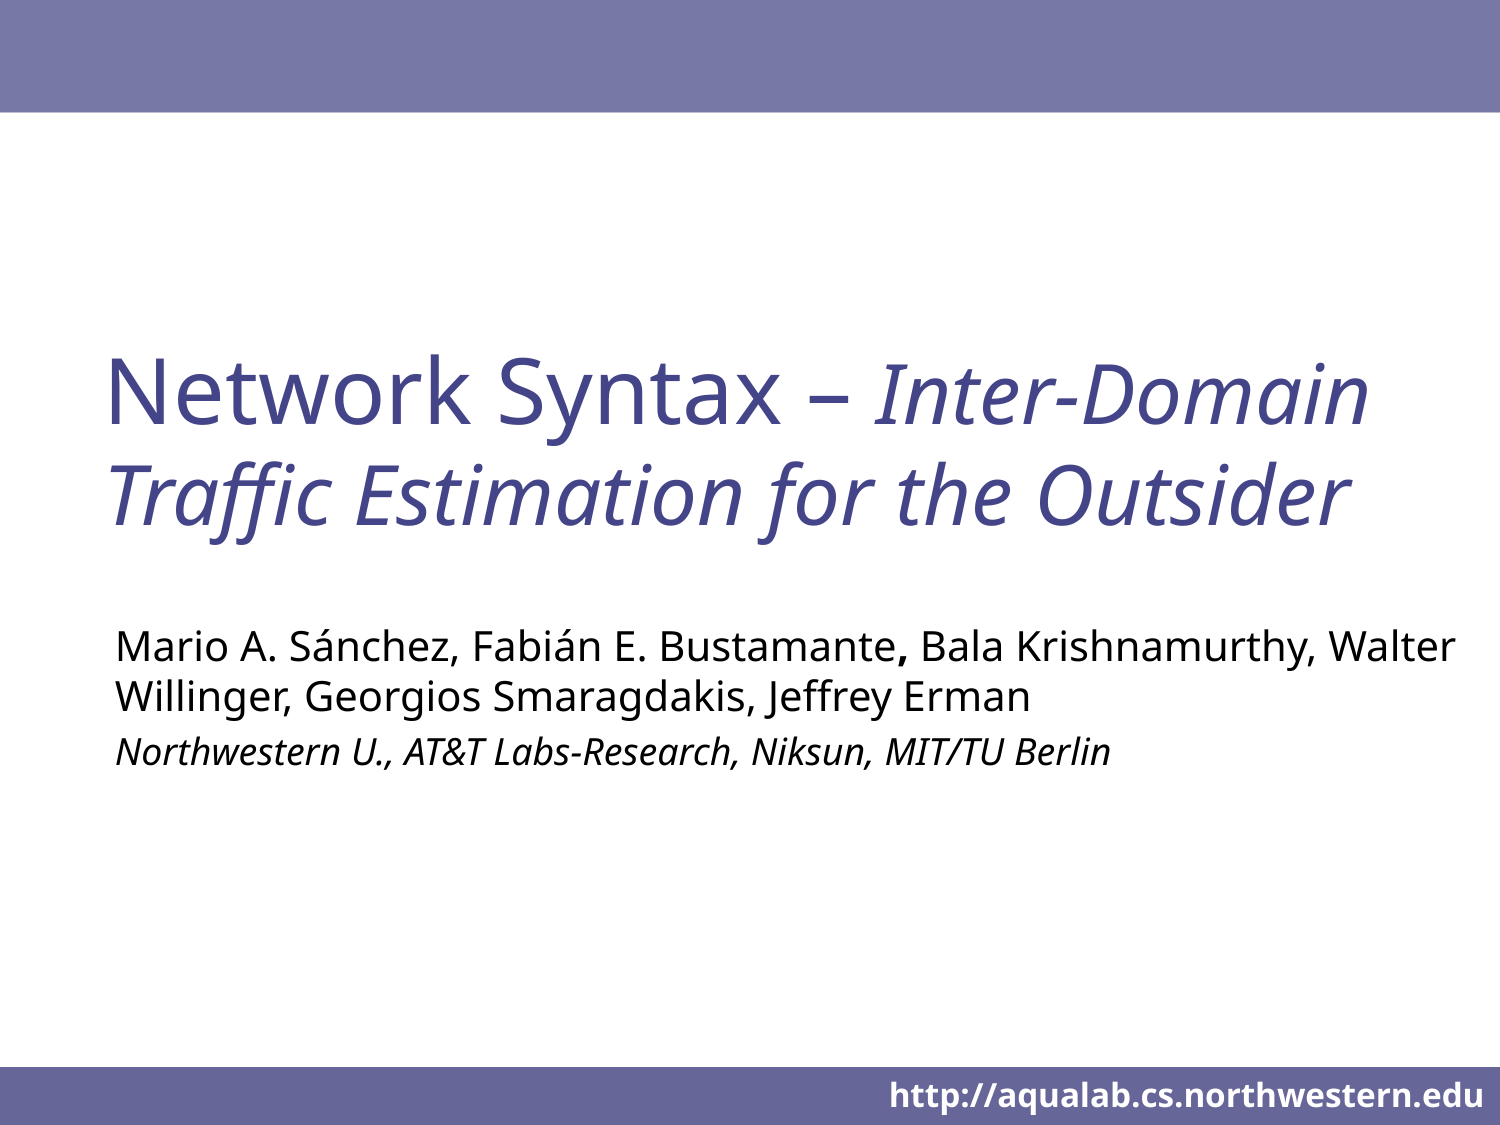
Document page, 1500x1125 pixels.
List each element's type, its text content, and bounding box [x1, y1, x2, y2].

subtitle Mario A. Sánchez, Fabián E. Bustamante, Bala Krishnamurthy, Walter Willinger, Georgios Smaragdakis, Jeffrey Erman Northwestern U., AT&T Labs-Research, Niksun, MIT/TU Berlin [99, 612, 1476, 938]
title Network Syntax – Inter-Domain Traffic Estimation for the Outsider [88, 322, 1452, 551]
